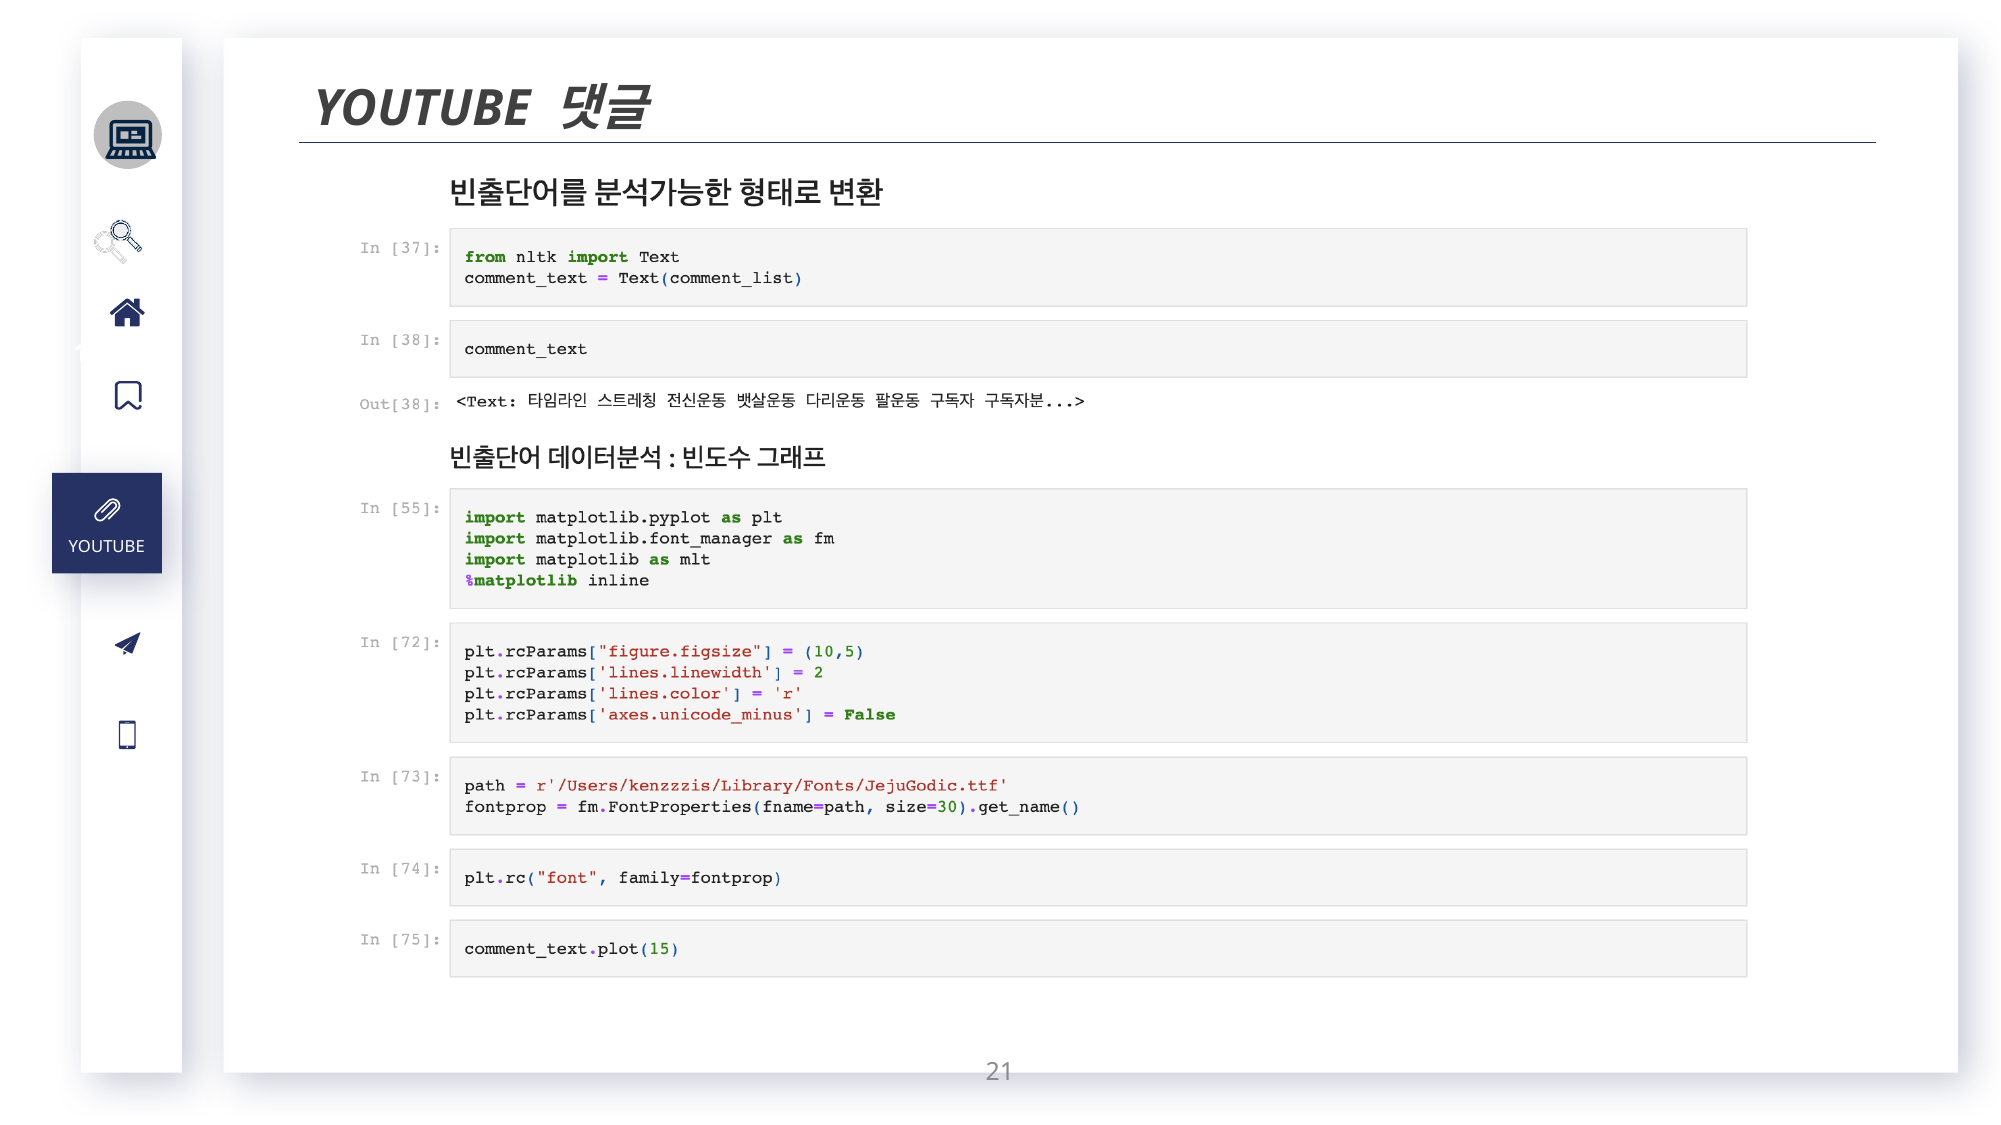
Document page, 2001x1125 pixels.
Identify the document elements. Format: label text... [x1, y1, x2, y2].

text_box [75, 37, 182, 1073]
picture [340, 167, 1755, 983]
slide_number 21 [774, 1042, 1225, 1103]
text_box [51, 472, 162, 574]
text_box YOUTUBE 댓글 [223, 37, 1959, 1074]
picture [95, 211, 155, 267]
